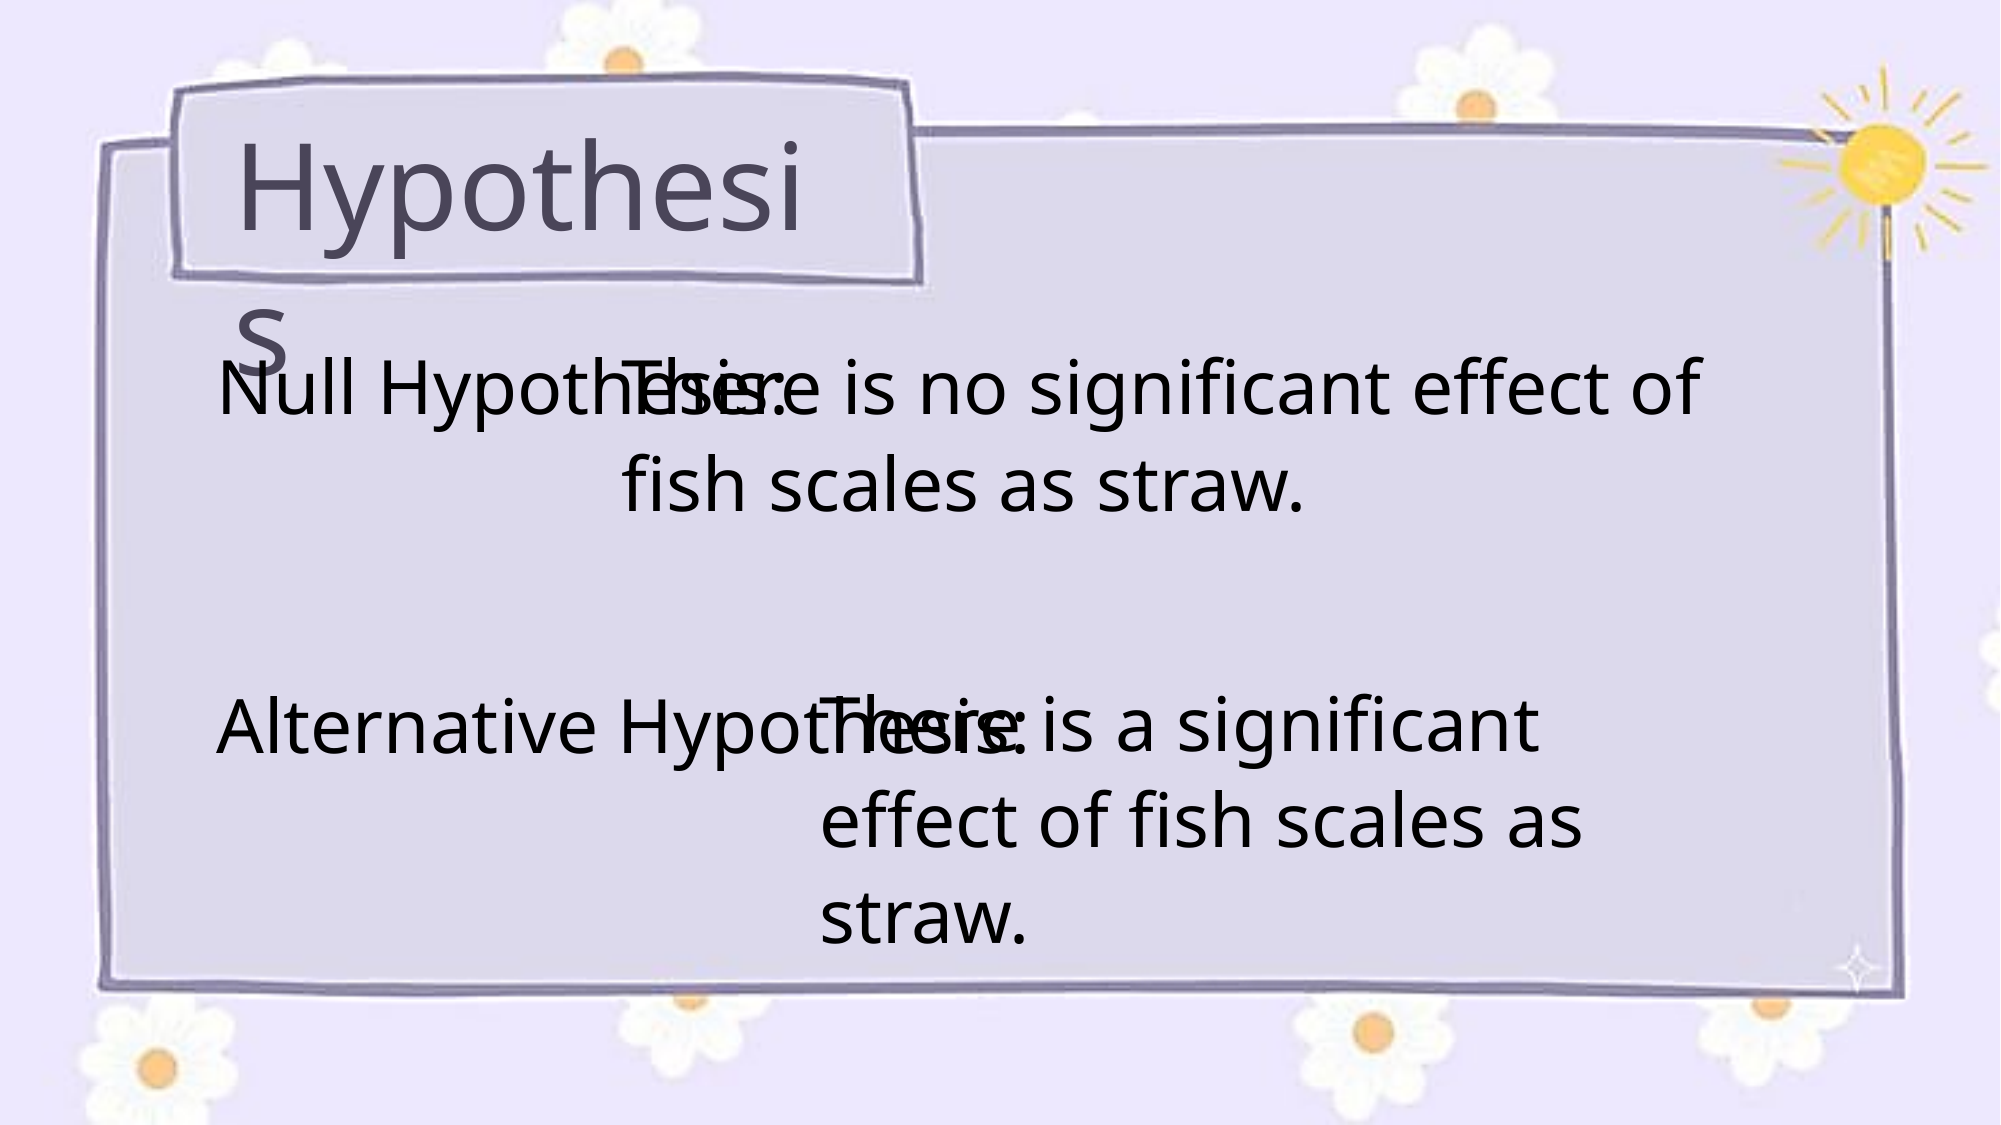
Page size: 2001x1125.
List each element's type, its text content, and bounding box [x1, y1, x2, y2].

text_box Null Hypothesis: Alternative Hypothesis: [164, 326, 1765, 889]
text_box There is a significant effect of fish scales as straw. [767, 662, 1765, 967]
text_box There is no significant effect of fish scales as straw. [569, 326, 1765, 534]
picture [0, 0, 2001, 1125]
text_box Hypothesis [218, 102, 877, 326]
